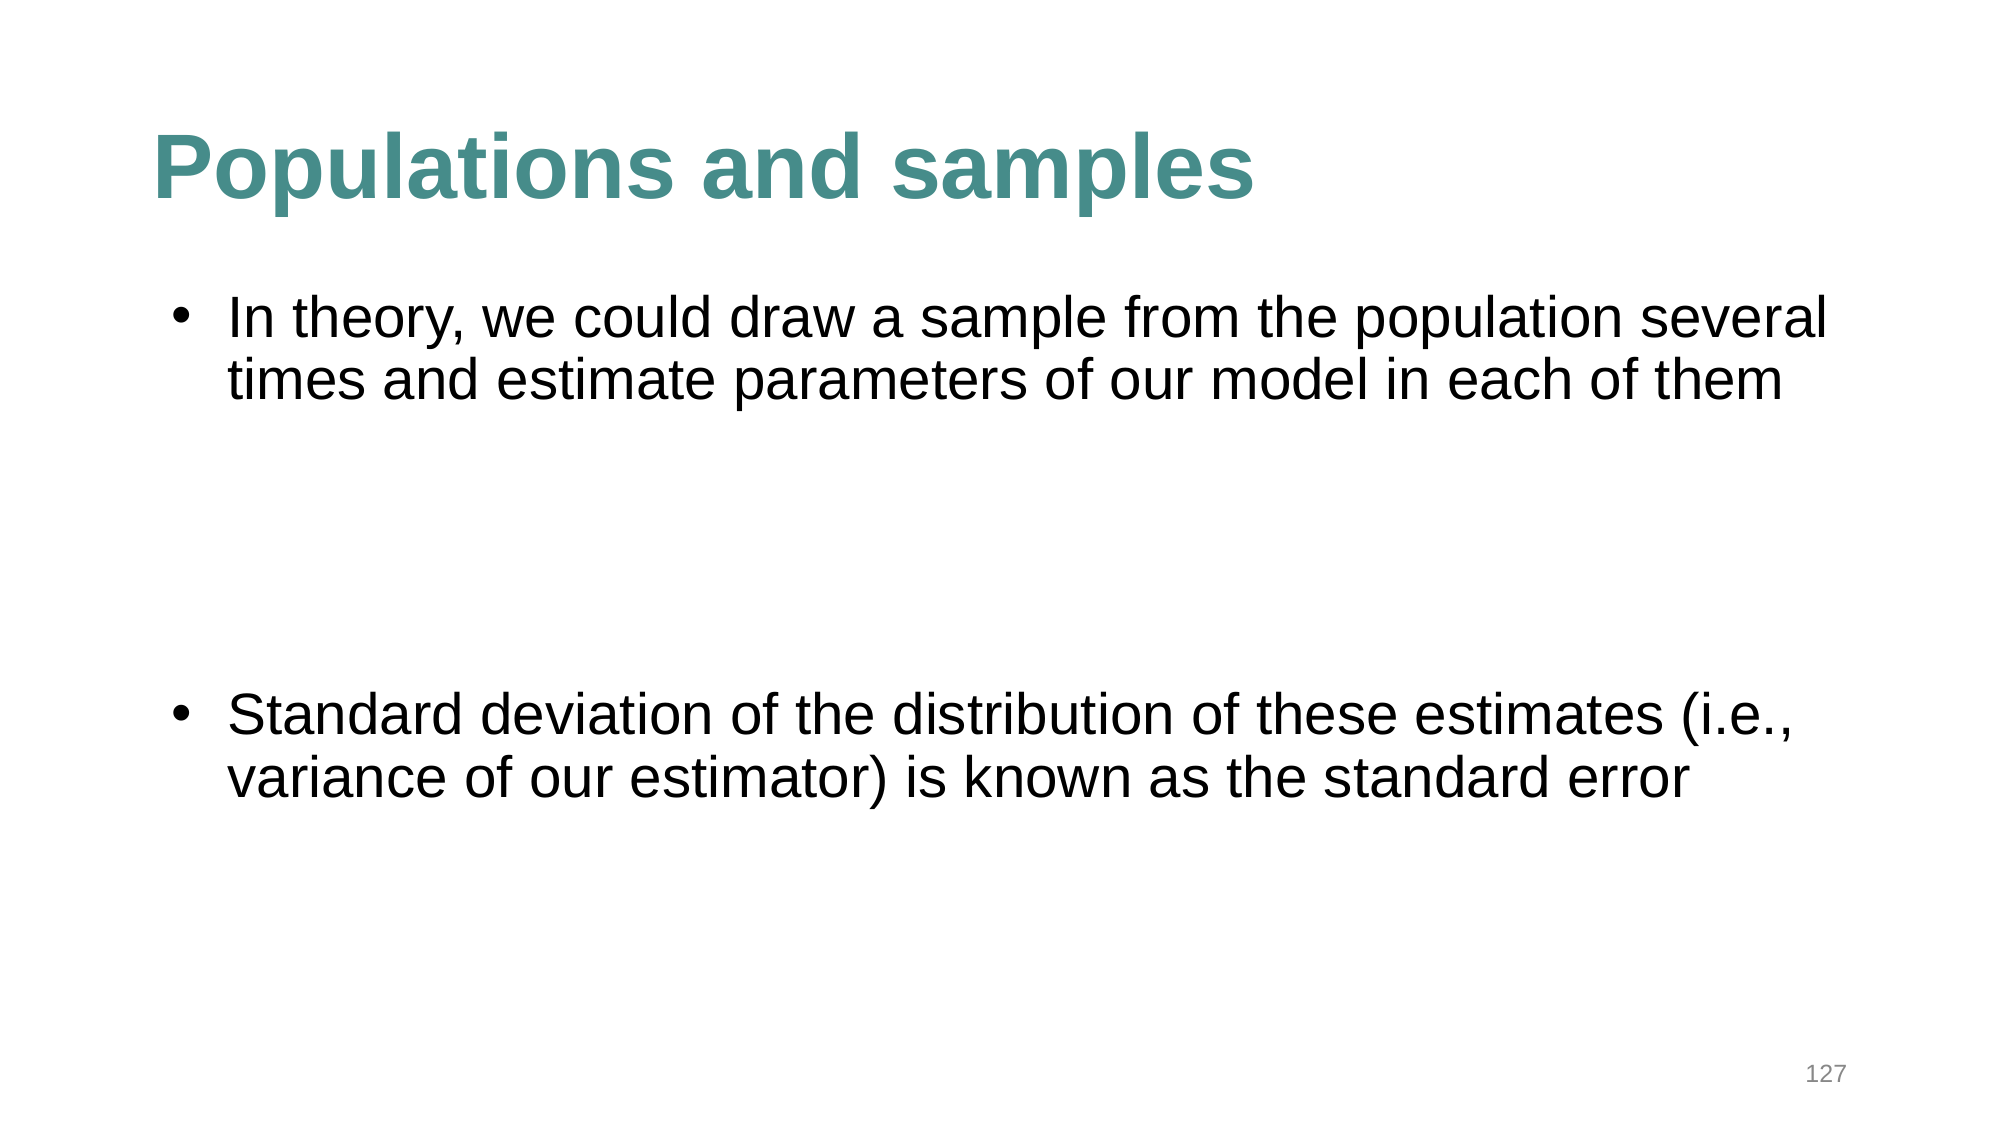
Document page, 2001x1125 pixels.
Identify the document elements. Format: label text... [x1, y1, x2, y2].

title Populations and samples [137, 59, 1863, 278]
slide_number 127 [1412, 1042, 1863, 1103]
